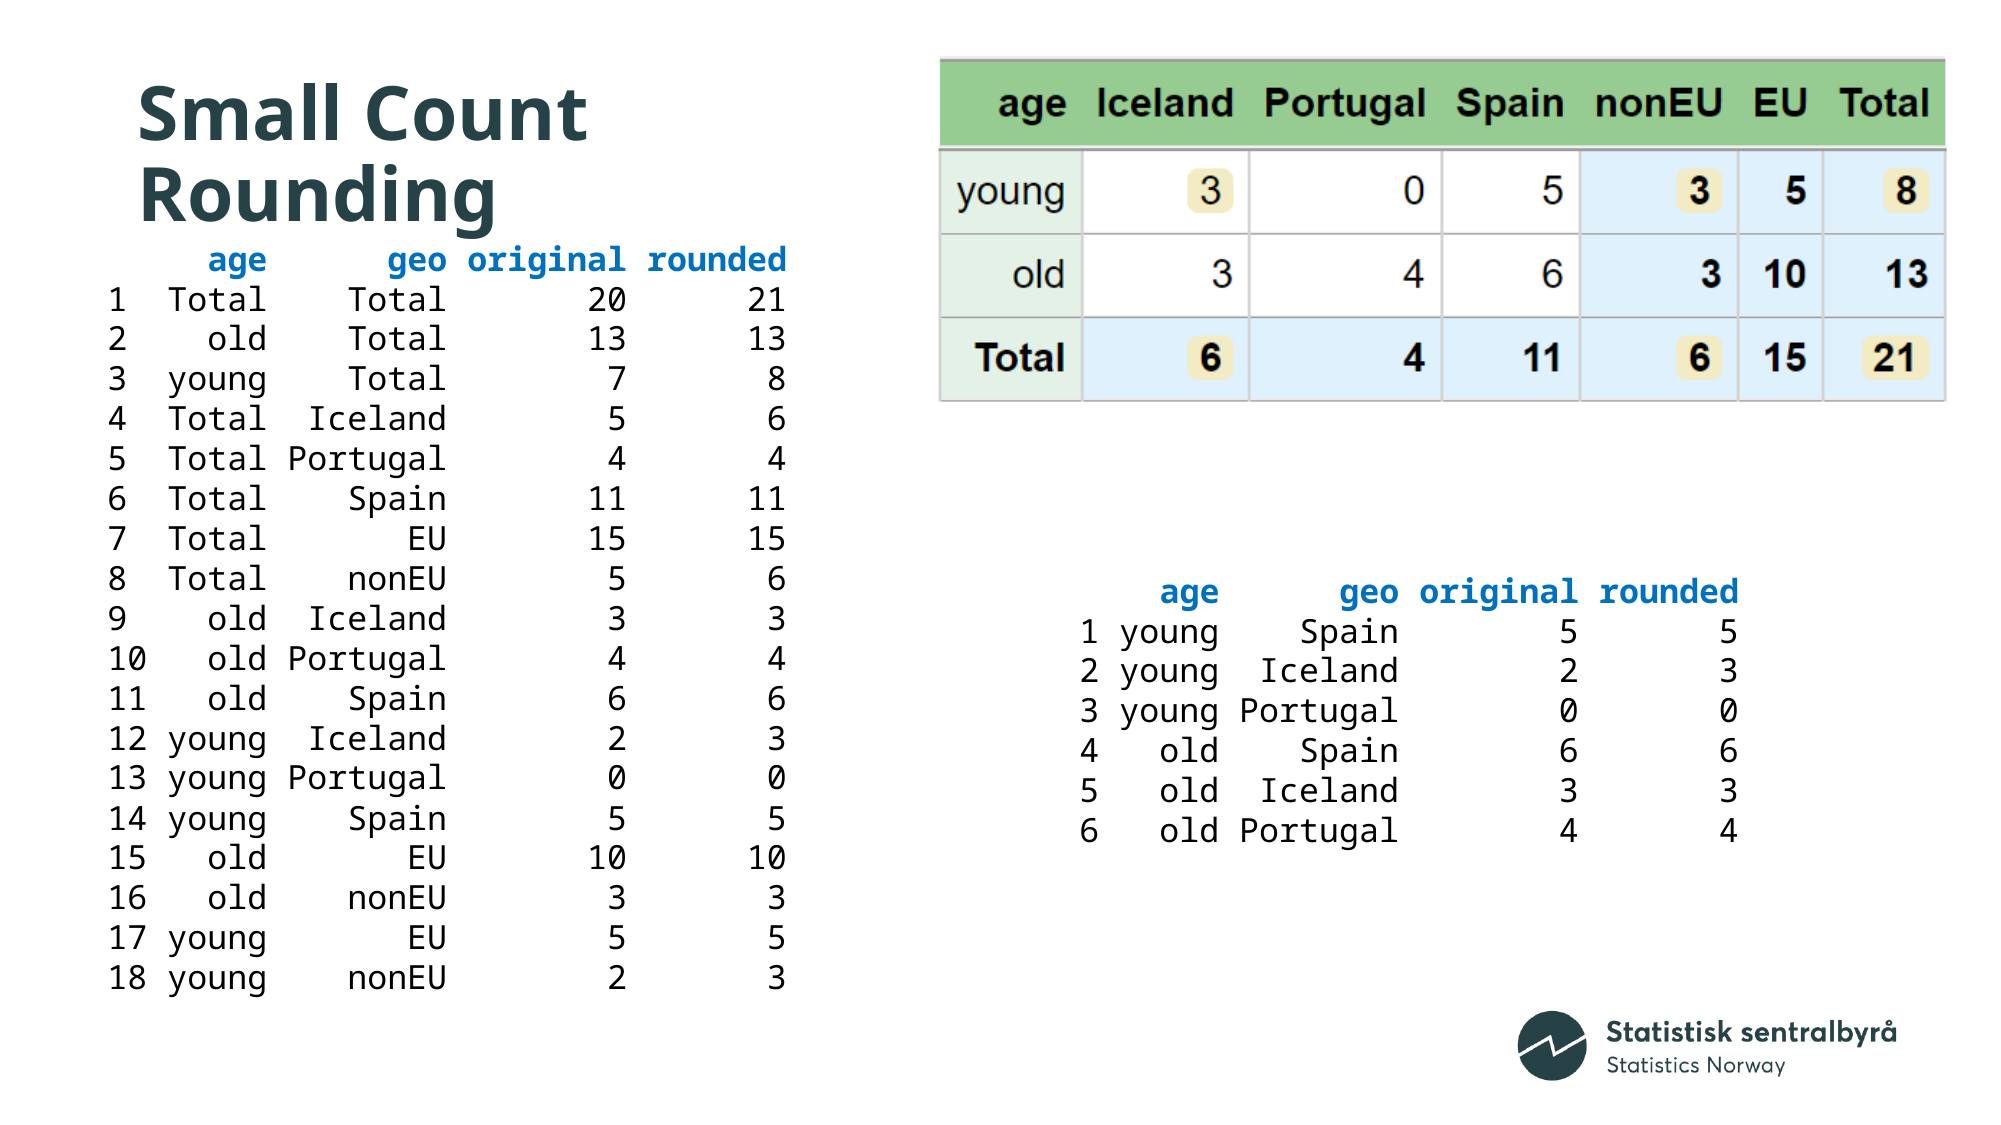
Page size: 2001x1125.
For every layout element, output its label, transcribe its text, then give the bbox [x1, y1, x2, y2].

text_box Small Count Rounding [123, 68, 835, 208]
picture [933, 52, 1957, 409]
text_box age geo original rounded 1 Total Total 20 21 2 old Total 13 13 3 young Total 7 8 4 Total Iceland 5 6 5 Total Portugal 4 4 6 Total Spain 11 11 7 Total EU 15 15 8 Total nonEU 5 6 9 old Iceland 3 3 10 old Portugal 4 4 11 old Spain 6 6 12 young Iceland 2 3 13 young Portugal 0 0 14 young Spain 5 5 15 old EU 10 10 16 old nonEU 3 3 17 young EU 5 5 18 young nonEU 2 3 [92, 230, 889, 1004]
text_box age geo original rounded 1 young Spain 5 5 2 young Iceland 2 3 3 young Portugal 0 0 4 old Spain 6 6 5 old Iceland 3 3 6 old Portugal 4 4 [1064, 562, 1861, 857]
picture [1503, 995, 2000, 1125]
